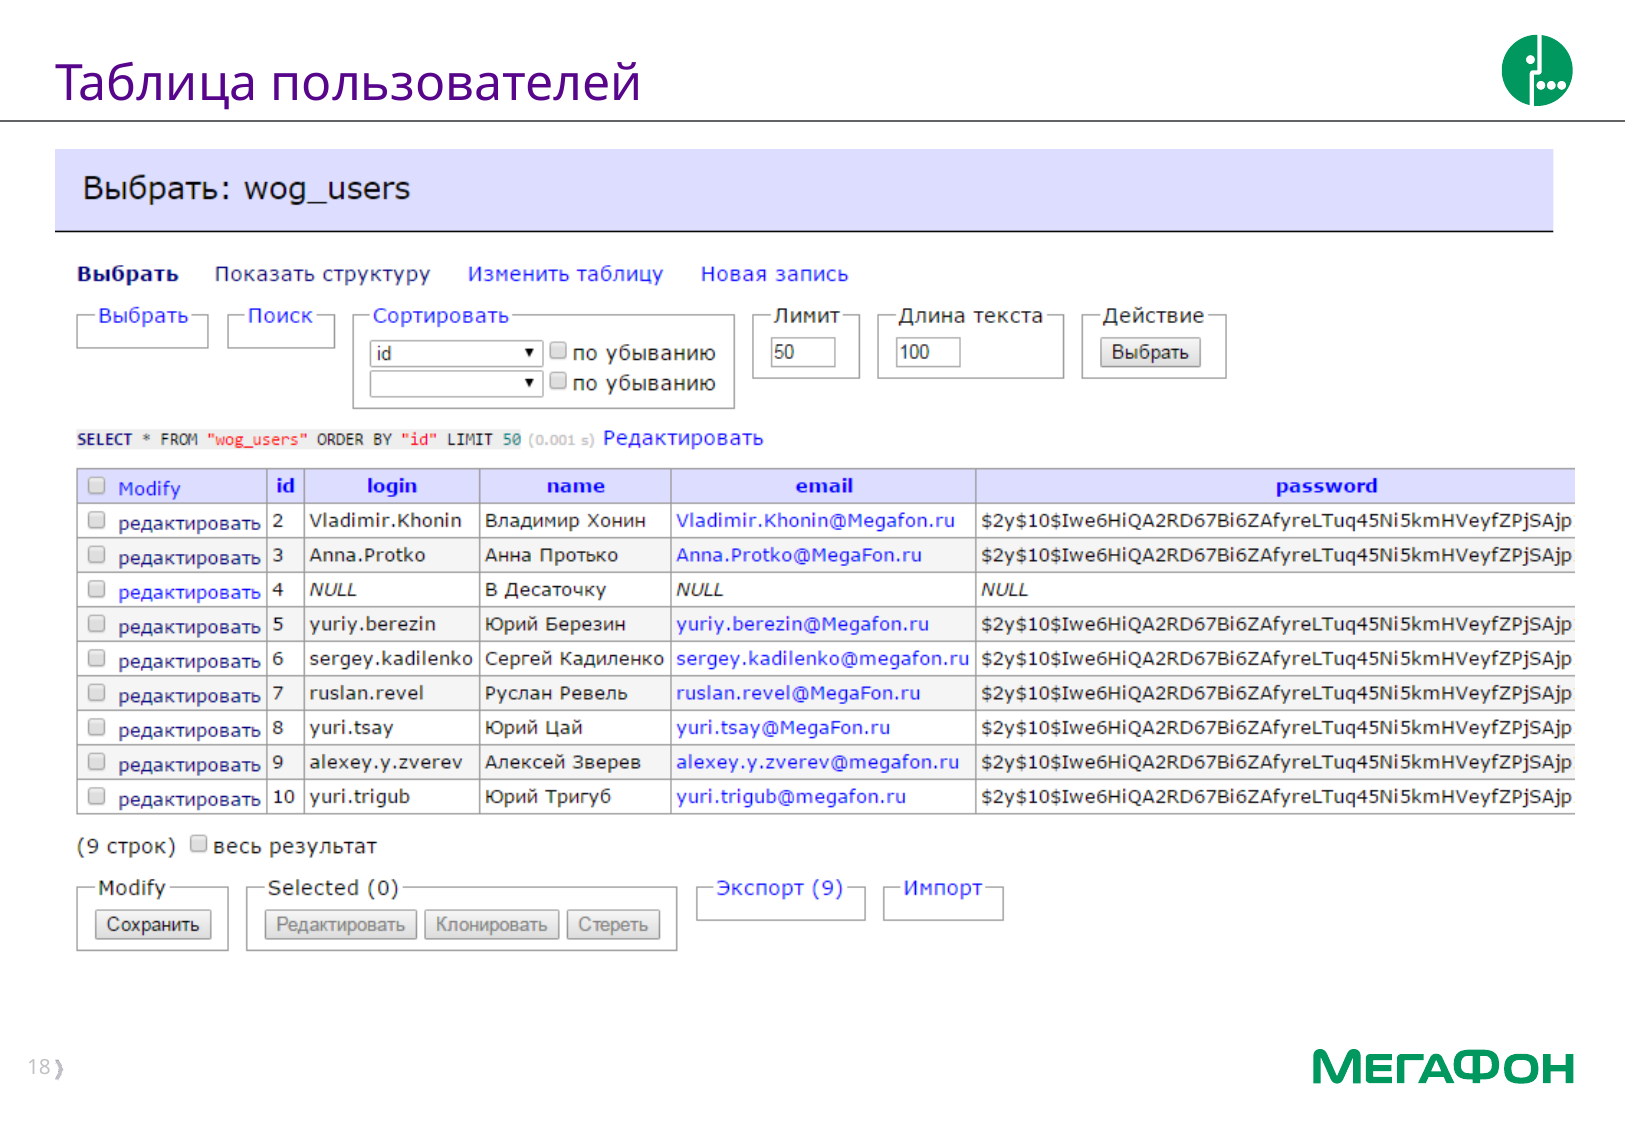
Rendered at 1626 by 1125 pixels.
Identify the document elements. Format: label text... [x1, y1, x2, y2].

title Таблица пользователей [55, 0, 1477, 112]
picture [54, 148, 1575, 994]
picture [52, 1054, 65, 1083]
slide_number 18 [0, 1049, 51, 1087]
